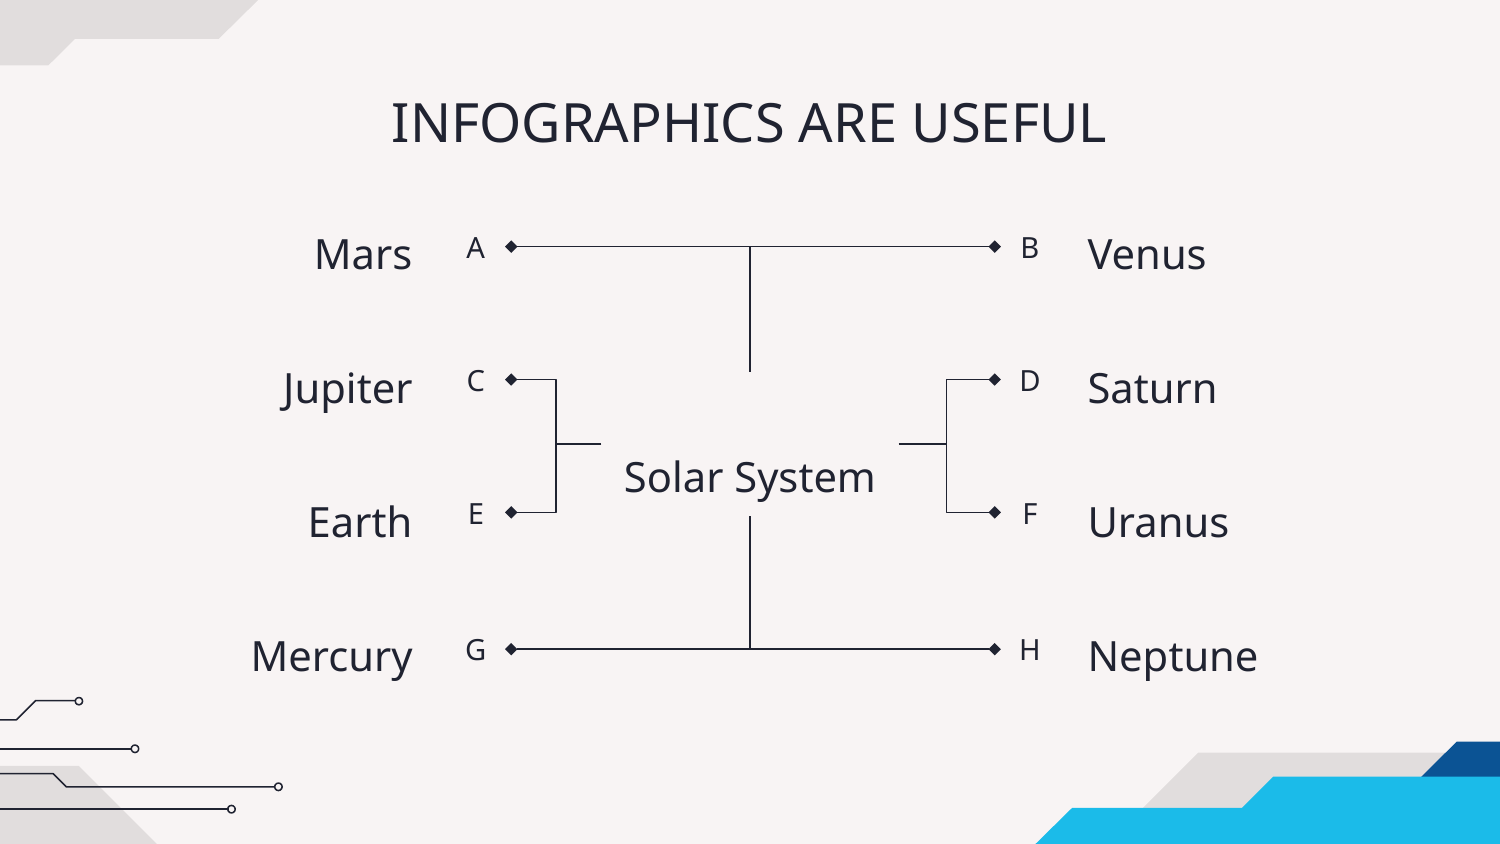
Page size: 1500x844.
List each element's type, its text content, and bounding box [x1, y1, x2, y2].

title INFOGRAPHICS ARE USEFUL [118, 72, 1382, 167]
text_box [567, 189, 694, 429]
text_box A [440, 211, 512, 282]
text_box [898, 379, 995, 443]
text_box Venus [1072, 200, 1345, 293]
text_box Mars [155, 200, 428, 293]
text_box B [994, 211, 1066, 282]
text_box D [994, 344, 1066, 415]
text_box G [440, 613, 512, 685]
text_box F [994, 477, 1066, 548]
text_box Saturn [1072, 335, 1345, 427]
text_box H [994, 613, 1066, 685]
text_box Uranus [1072, 469, 1345, 561]
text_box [898, 443, 995, 513]
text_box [511, 379, 602, 443]
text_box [805, 460, 940, 706]
text_box Mercury [155, 603, 428, 696]
text_box Earth [155, 469, 428, 561]
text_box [809, 186, 936, 432]
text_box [511, 443, 602, 513]
text_box C [440, 344, 512, 415]
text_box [563, 463, 698, 703]
text_box Solar System [607, 371, 893, 517]
text_box E [440, 477, 512, 548]
text_box Neptune [1072, 603, 1345, 696]
text_box Jupiter [155, 335, 428, 427]
